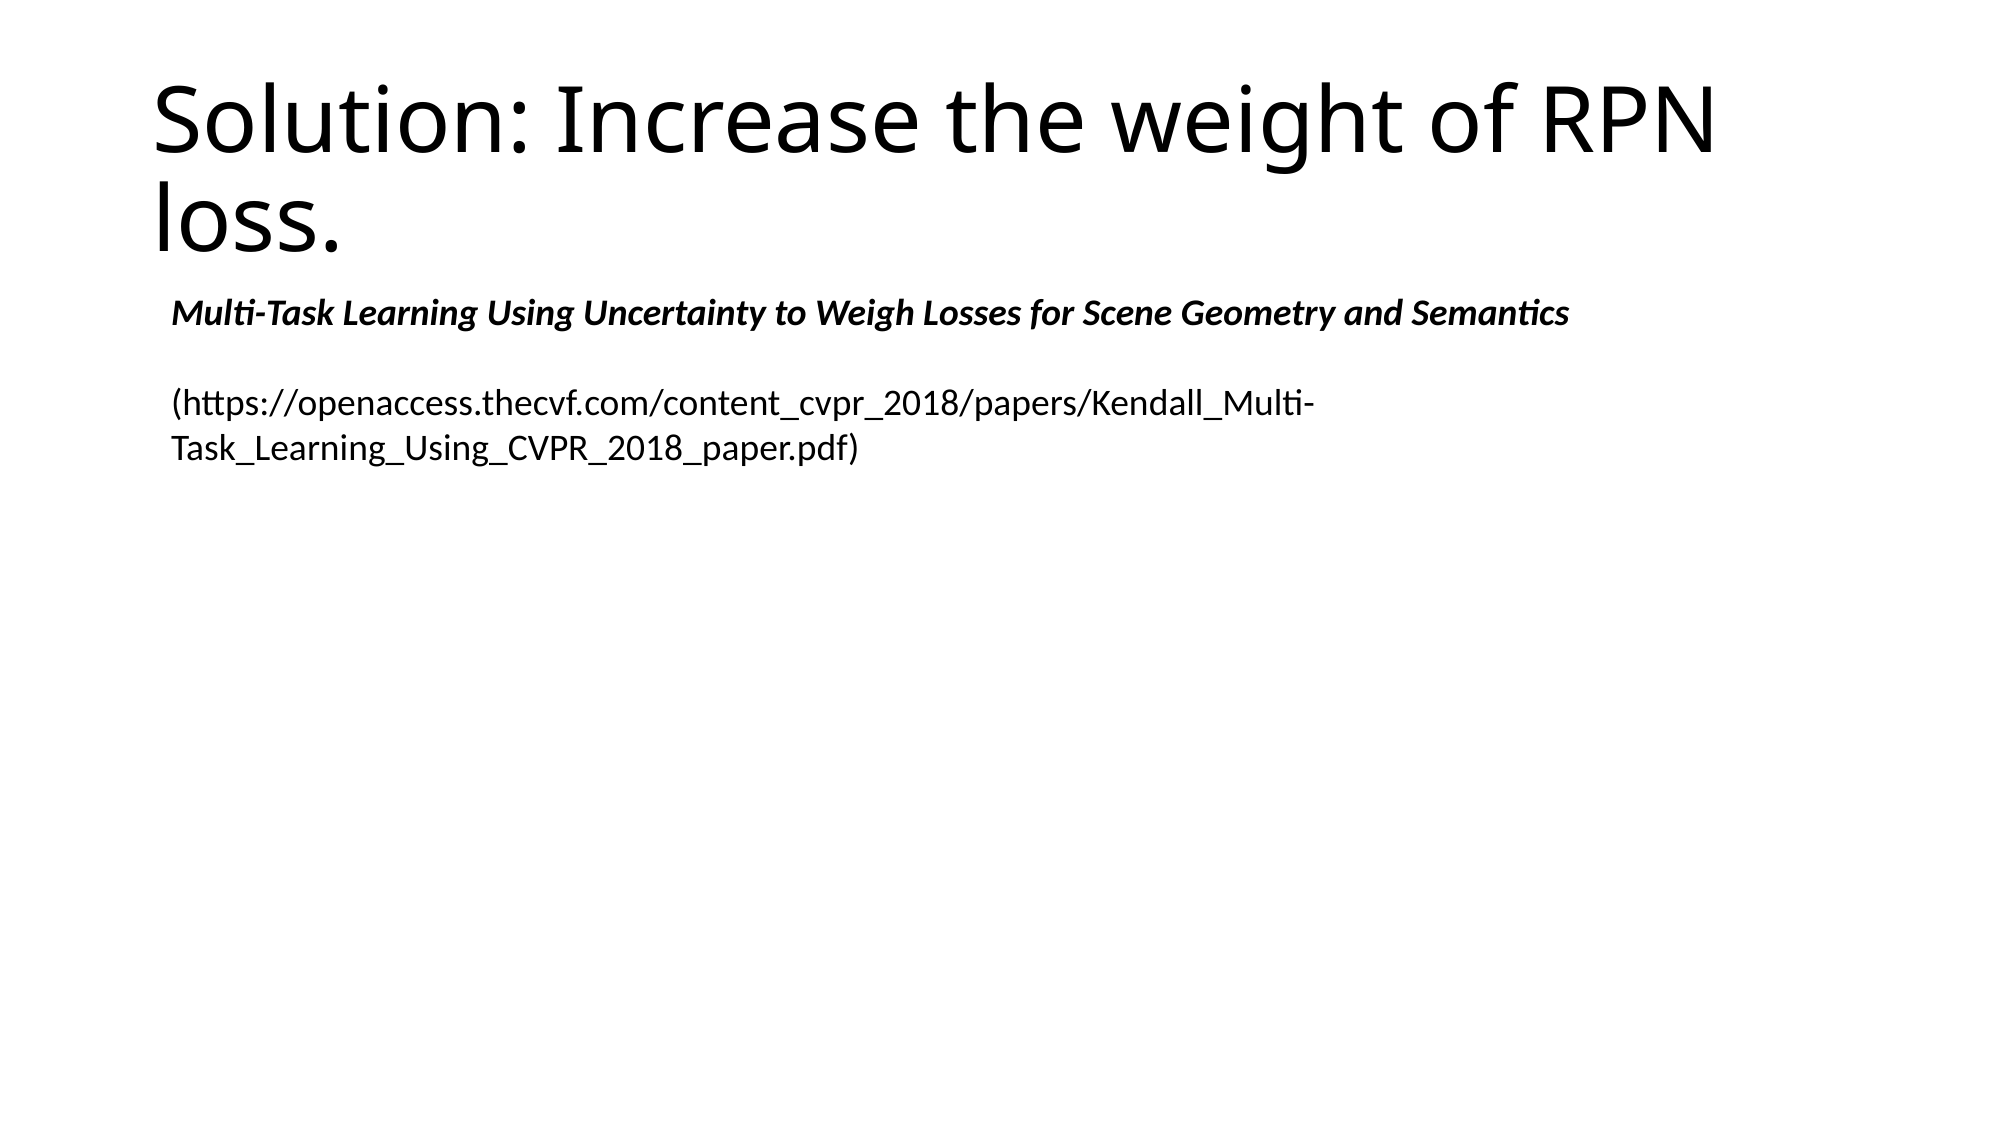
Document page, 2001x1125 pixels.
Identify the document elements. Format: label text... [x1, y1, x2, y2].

text_box Multi-Task Learning Using Uncertainty to Weigh Losses for Scene Geometry and Semantics (https://openaccess.thecvf.com/content_cvpr_2018/papers/Kendall_Multi-Task_Learning_Using_CVPR_2018_paper.pdf) [156, 281, 1588, 476]
title Solution: Increase the weight of RPN loss. [137, 63, 1863, 282]
